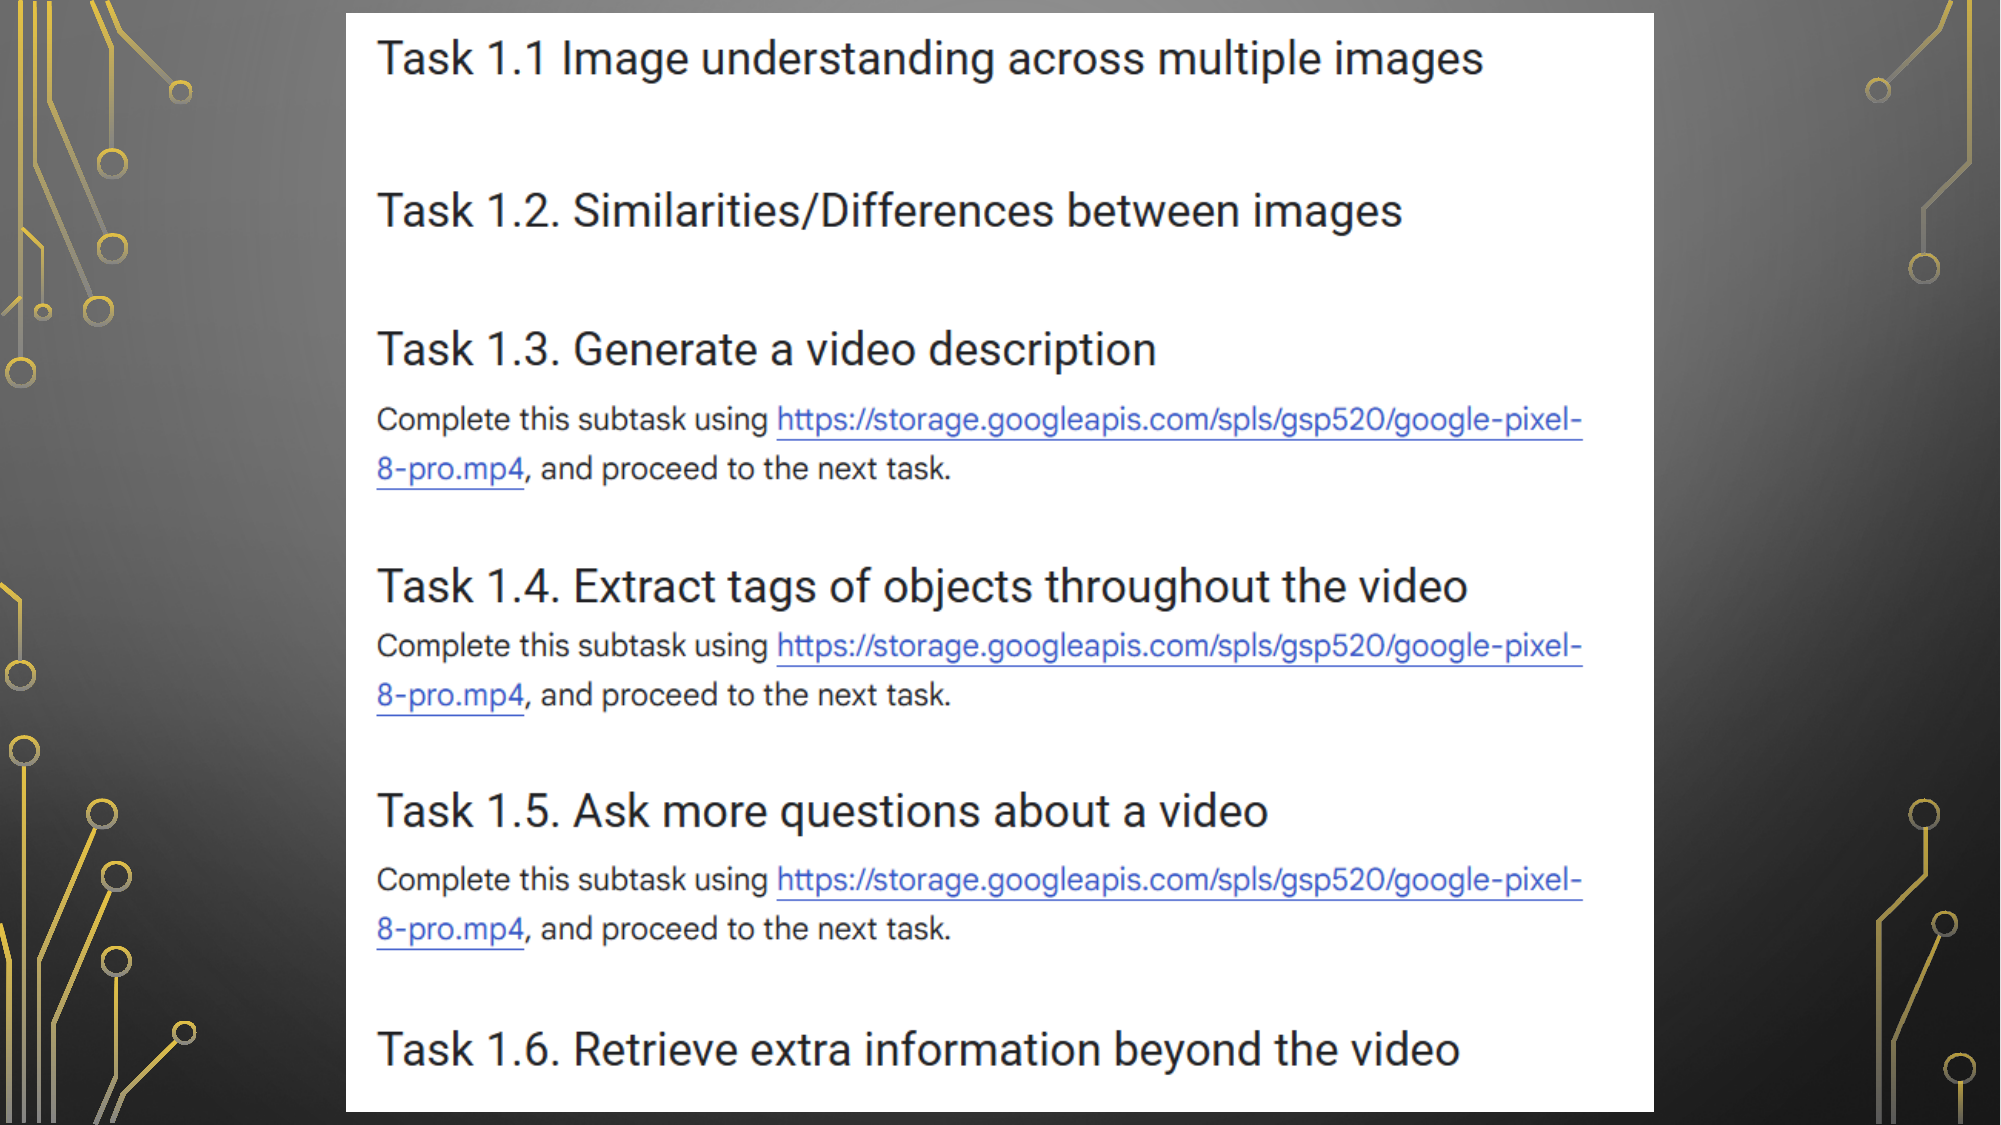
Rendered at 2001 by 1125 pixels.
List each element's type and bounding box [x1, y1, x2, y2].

picture [346, 13, 1654, 1112]
